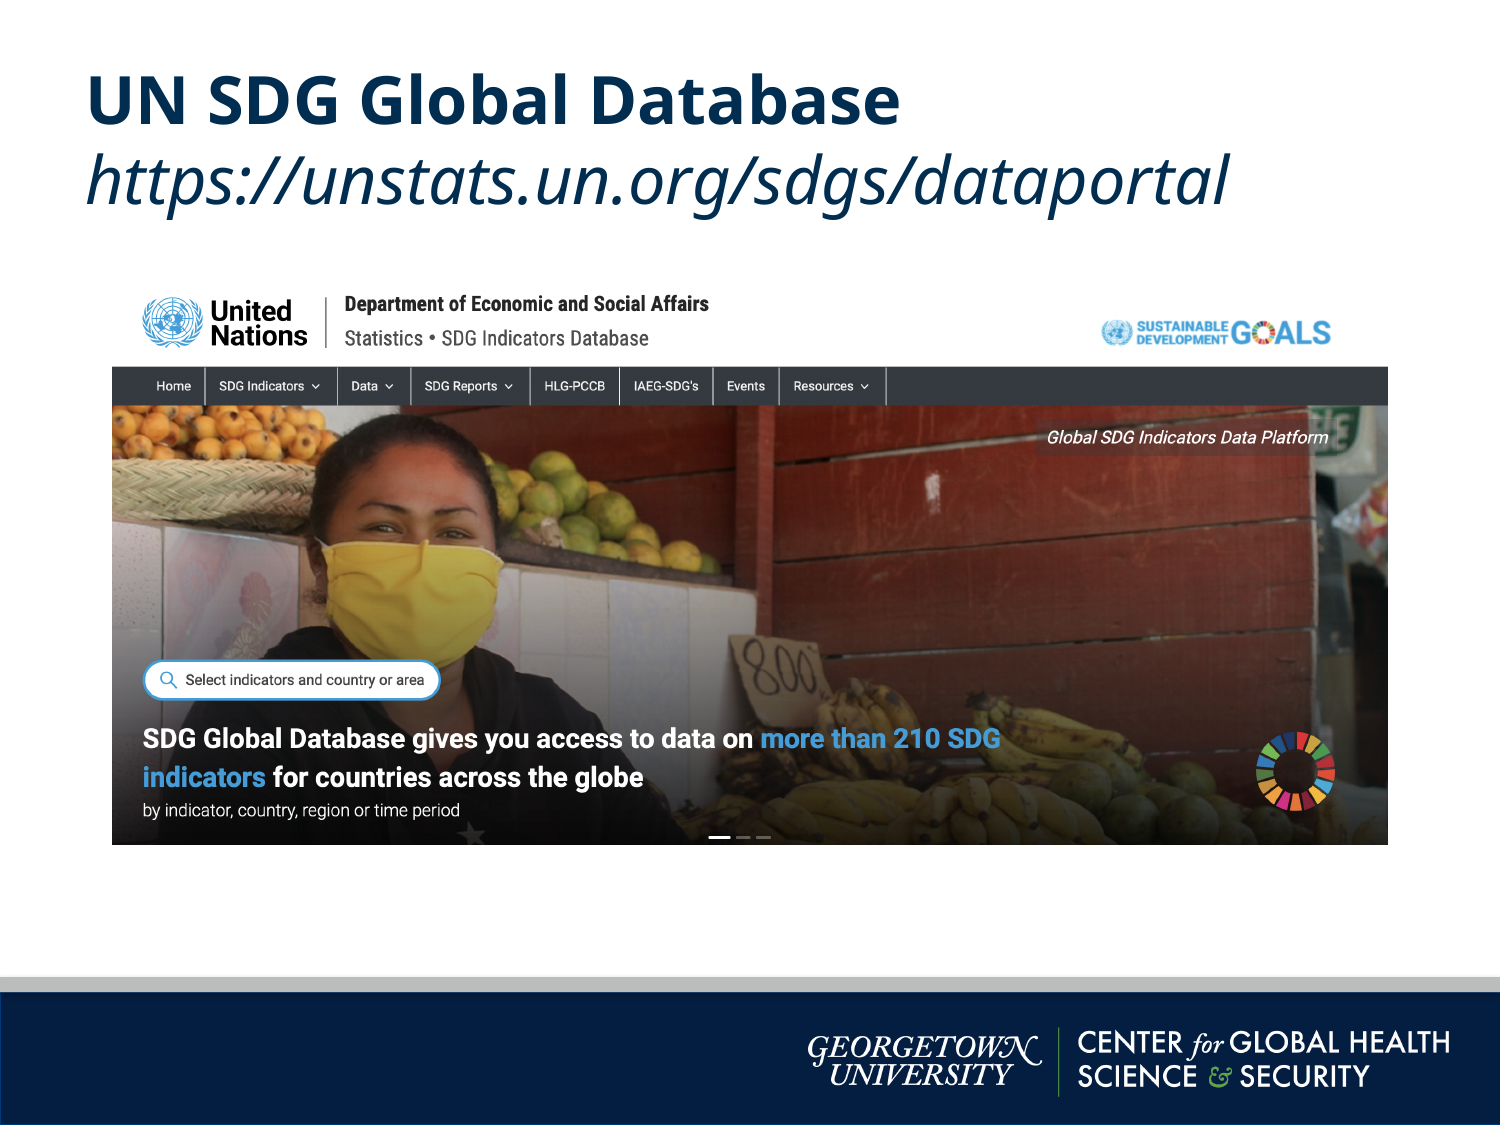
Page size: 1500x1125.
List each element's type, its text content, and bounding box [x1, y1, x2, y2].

picture [808, 1027, 1449, 1097]
picture [112, 280, 1388, 845]
text_box UN SDG Global Database https://unstats.un.org/sdgs/dataportal [70, 50, 1500, 238]
